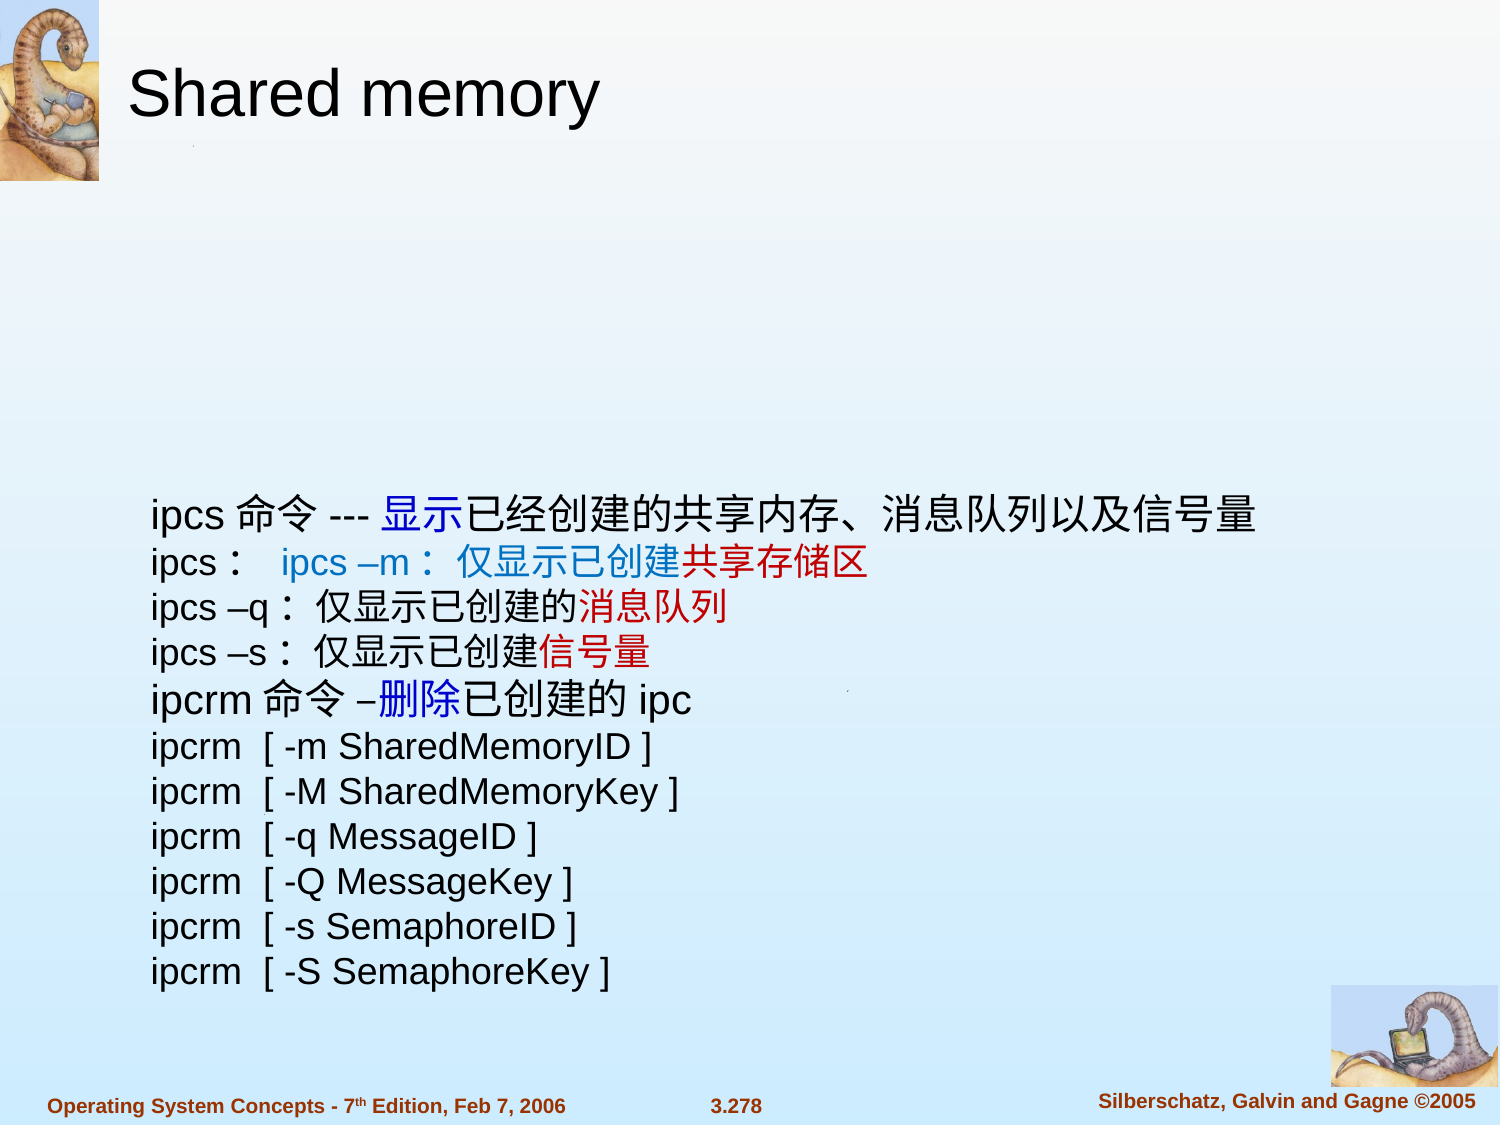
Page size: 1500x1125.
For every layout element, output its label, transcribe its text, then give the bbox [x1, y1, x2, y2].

title Shared memory [112, 37, 1438, 138]
picture [1331, 985, 1498, 1087]
list ipcs命令---显示已经创建的共享内存、消息队列以及信号量 ipcs： ipcs –m：仅显示已创建共享存储区 ipcs –q：仅显示已创建的消息队列 ipcs –s：仅显示已创建信号量 ipcrm命令 –删除已创建的ipc ipcrm [ -m SharedMemoryID ] ipcrm [ -M SharedMemoryKey ] ipcrm [ -q MessageID ] ipcrm [ -Q MessageKey ] ipcrm [ -s SemaphoreID ] ipcrm [ -S SemaphoreKey ] [135, 210, 1470, 1050]
picture [0, 0, 99, 181]
